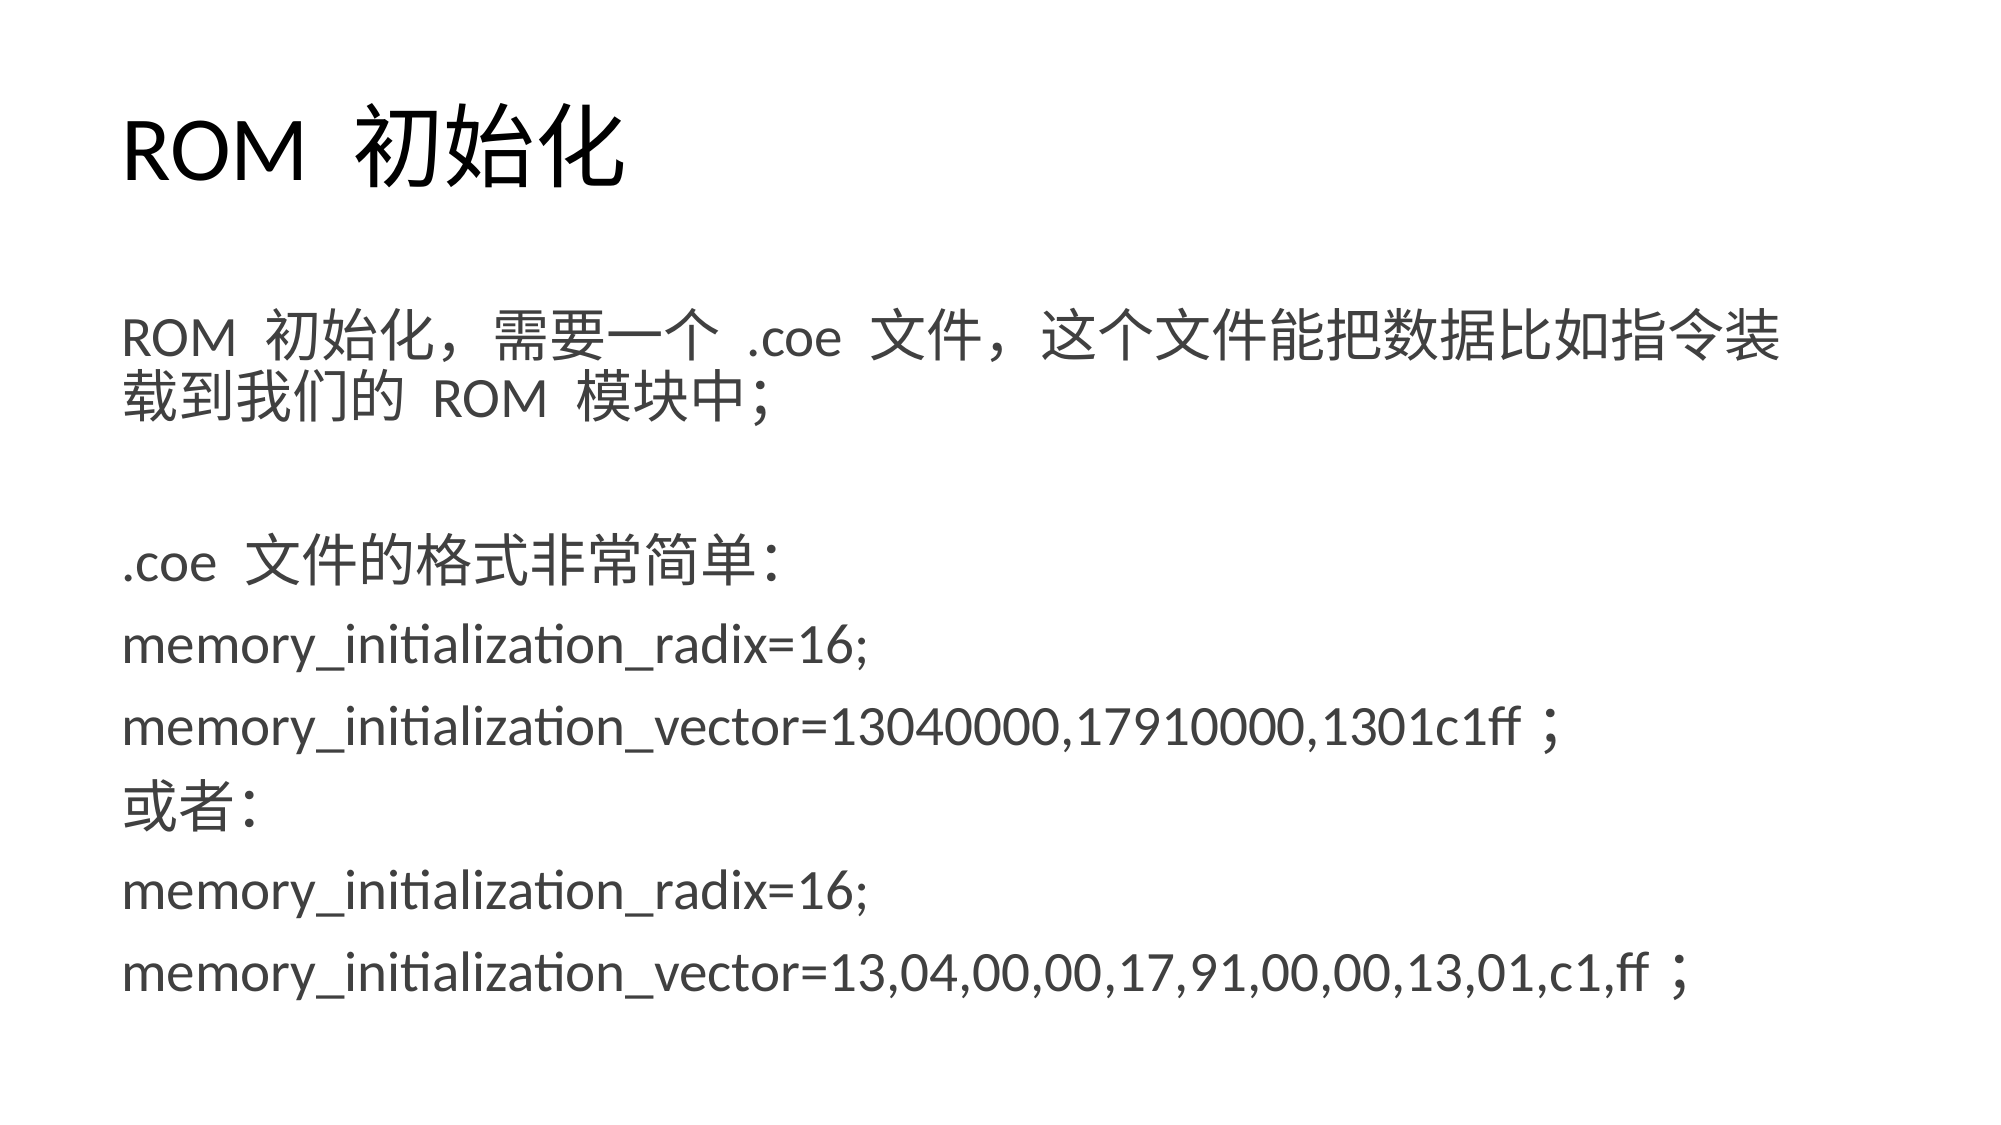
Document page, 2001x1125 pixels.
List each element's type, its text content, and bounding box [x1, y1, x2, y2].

title ROM 初始化 [106, 42, 1832, 260]
list ROM 初始化，需要一个 .coe 文件，这个文件能把数据比如指令装载到我们的 ROM 模块中； .coe 文件的格式非常简单： memory_initialization_radix=16; memory_initialization_vector=13040000,17910000,1301c1ff； 或者： memory_initialization_radix=16; memory_initialization_vector=13,04,00,00,17,91,00,00,13,01,c1,ff； [106, 299, 1832, 1014]
